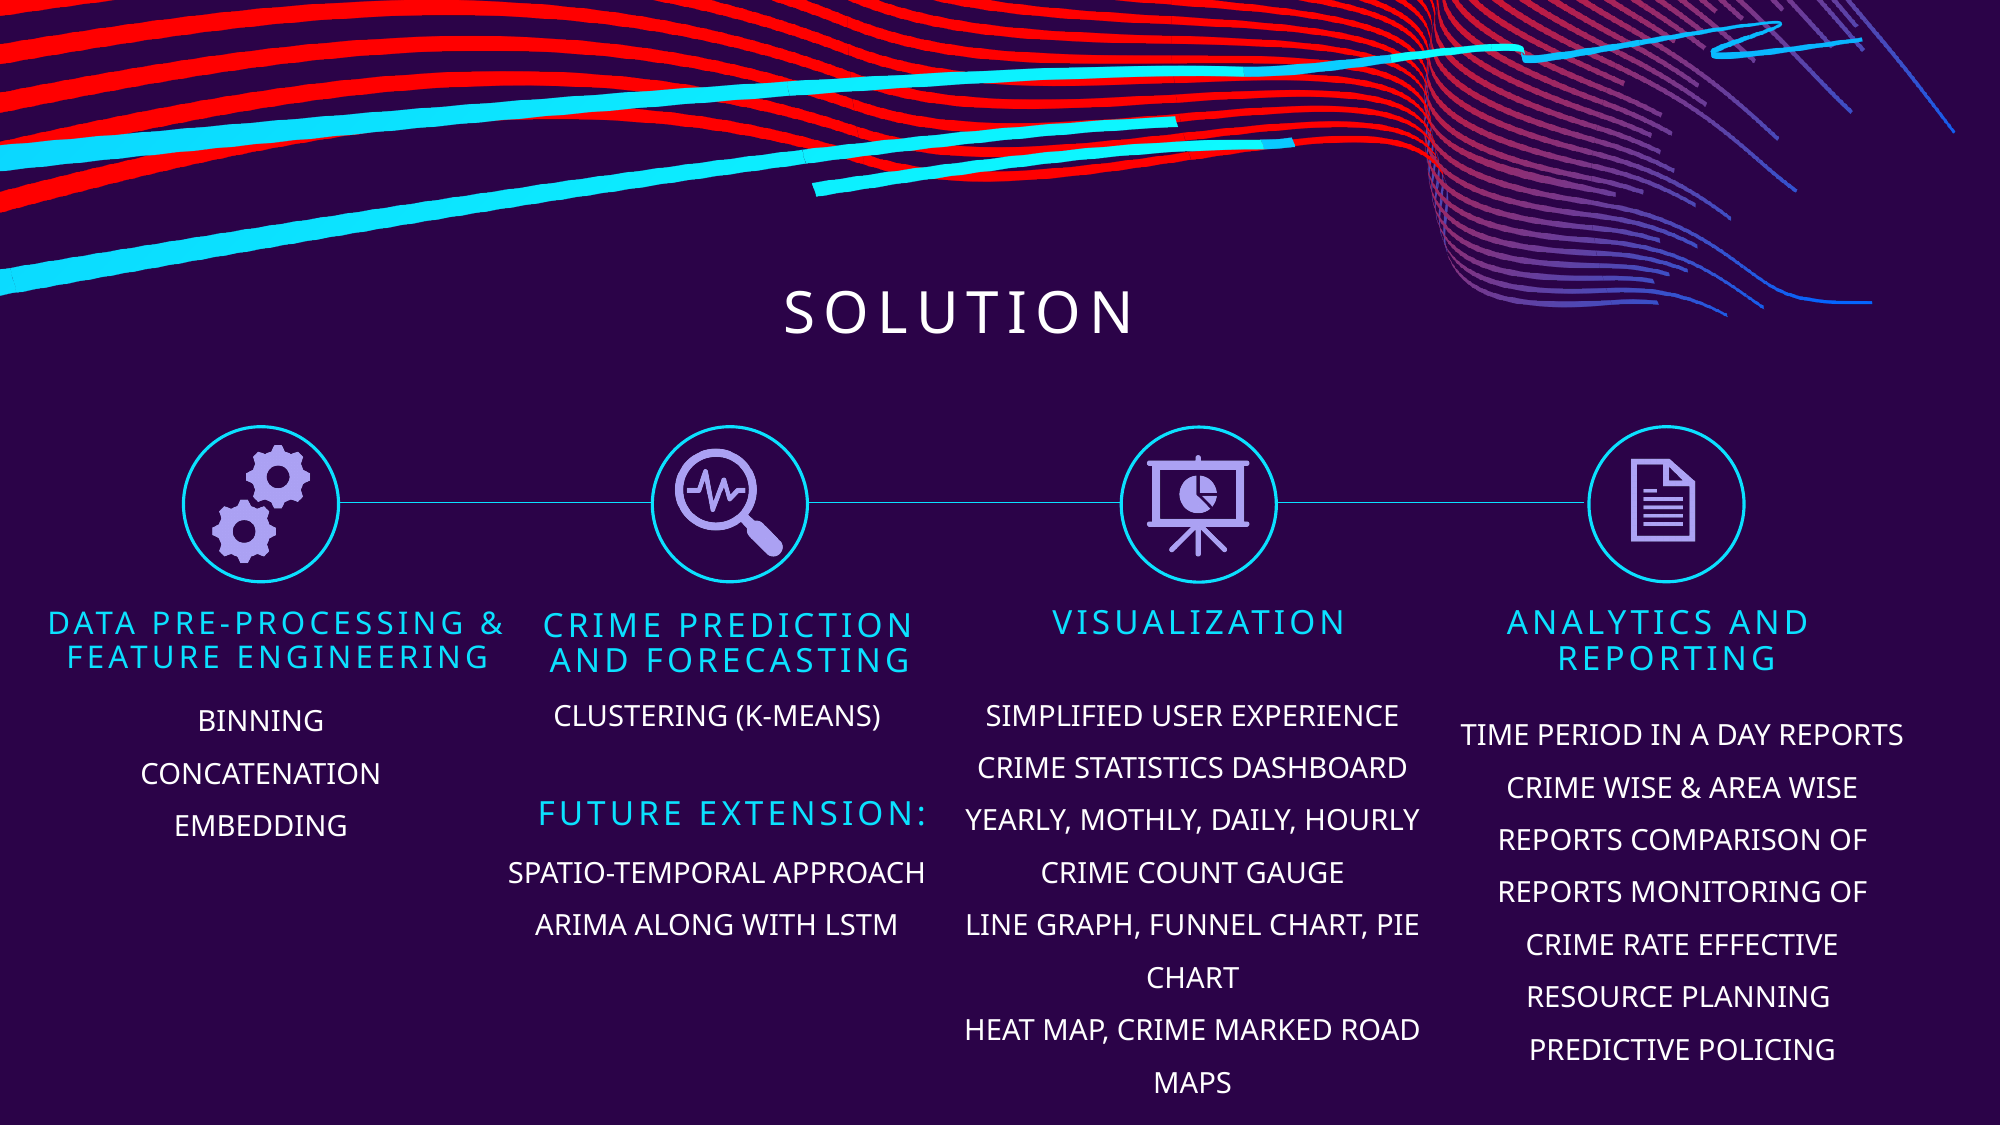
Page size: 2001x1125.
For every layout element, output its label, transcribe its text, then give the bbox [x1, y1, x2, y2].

text_box [1154, 425, 1244, 440]
text_box [795, 460, 809, 502]
text_box [1587, 425, 1746, 583]
text_box [182, 472, 189, 536]
text_box [229, 425, 293, 432]
text_box [229, 576, 293, 583]
list CLUSTERING (K-MEANS) SPATIO-TEMPORAL APPROACH ARIMA ALONG WITH LSTM [464, 671, 928, 938]
text_box [684, 568, 776, 583]
text_box FUTURE EXTENSION: [515, 789, 949, 850]
text_box [651, 503, 664, 548]
text_box [1120, 503, 1133, 548]
text_box [651, 461, 664, 502]
list BINNING CONCATENATION EMBEDDING [44, 677, 478, 943]
text_box [689, 425, 771, 437]
text_box [795, 503, 809, 549]
text_box [1155, 570, 1243, 584]
text_box [333, 503, 340, 536]
list DATA PRE-PROCESSING & FEATURE ENGINEERING [25, 600, 513, 661]
text_box [333, 472, 340, 502]
text_box [1263, 459, 1278, 502]
list CRIME PREDICTION AND FORECASTING [513, 600, 947, 661]
list TIME PERIOD IN A DAY REPORTS CRIME WISE & AREA WISE REPORTS COMPARISON OF REPORTS MONITORING OF CRIME RATE EFFECTIVE RESOURCE PLANNING PREDICTIVE POLICING [1438, 691, 1927, 957]
list SIMPLIFIED USER EXPERIENCE CRIME STATISTICS DASHBOARD YEARLY, MOTHLY, DAILY, HOURLY CRIME COUNT GAUGE LINE GRAPH, FUNNEL CHART, PIE CHART HEAT MAP, CRIME MARKED ROAD MAPS [928, 671, 1457, 938]
list VISUALIZATION [982, 598, 1416, 659]
text_box [1120, 461, 1133, 502]
picture [0, 0, 2000, 1125]
title Solution [571, 275, 1347, 371]
list ANALYTICS AND REPORTING [1449, 598, 1884, 659]
text_box [1263, 503, 1278, 550]
